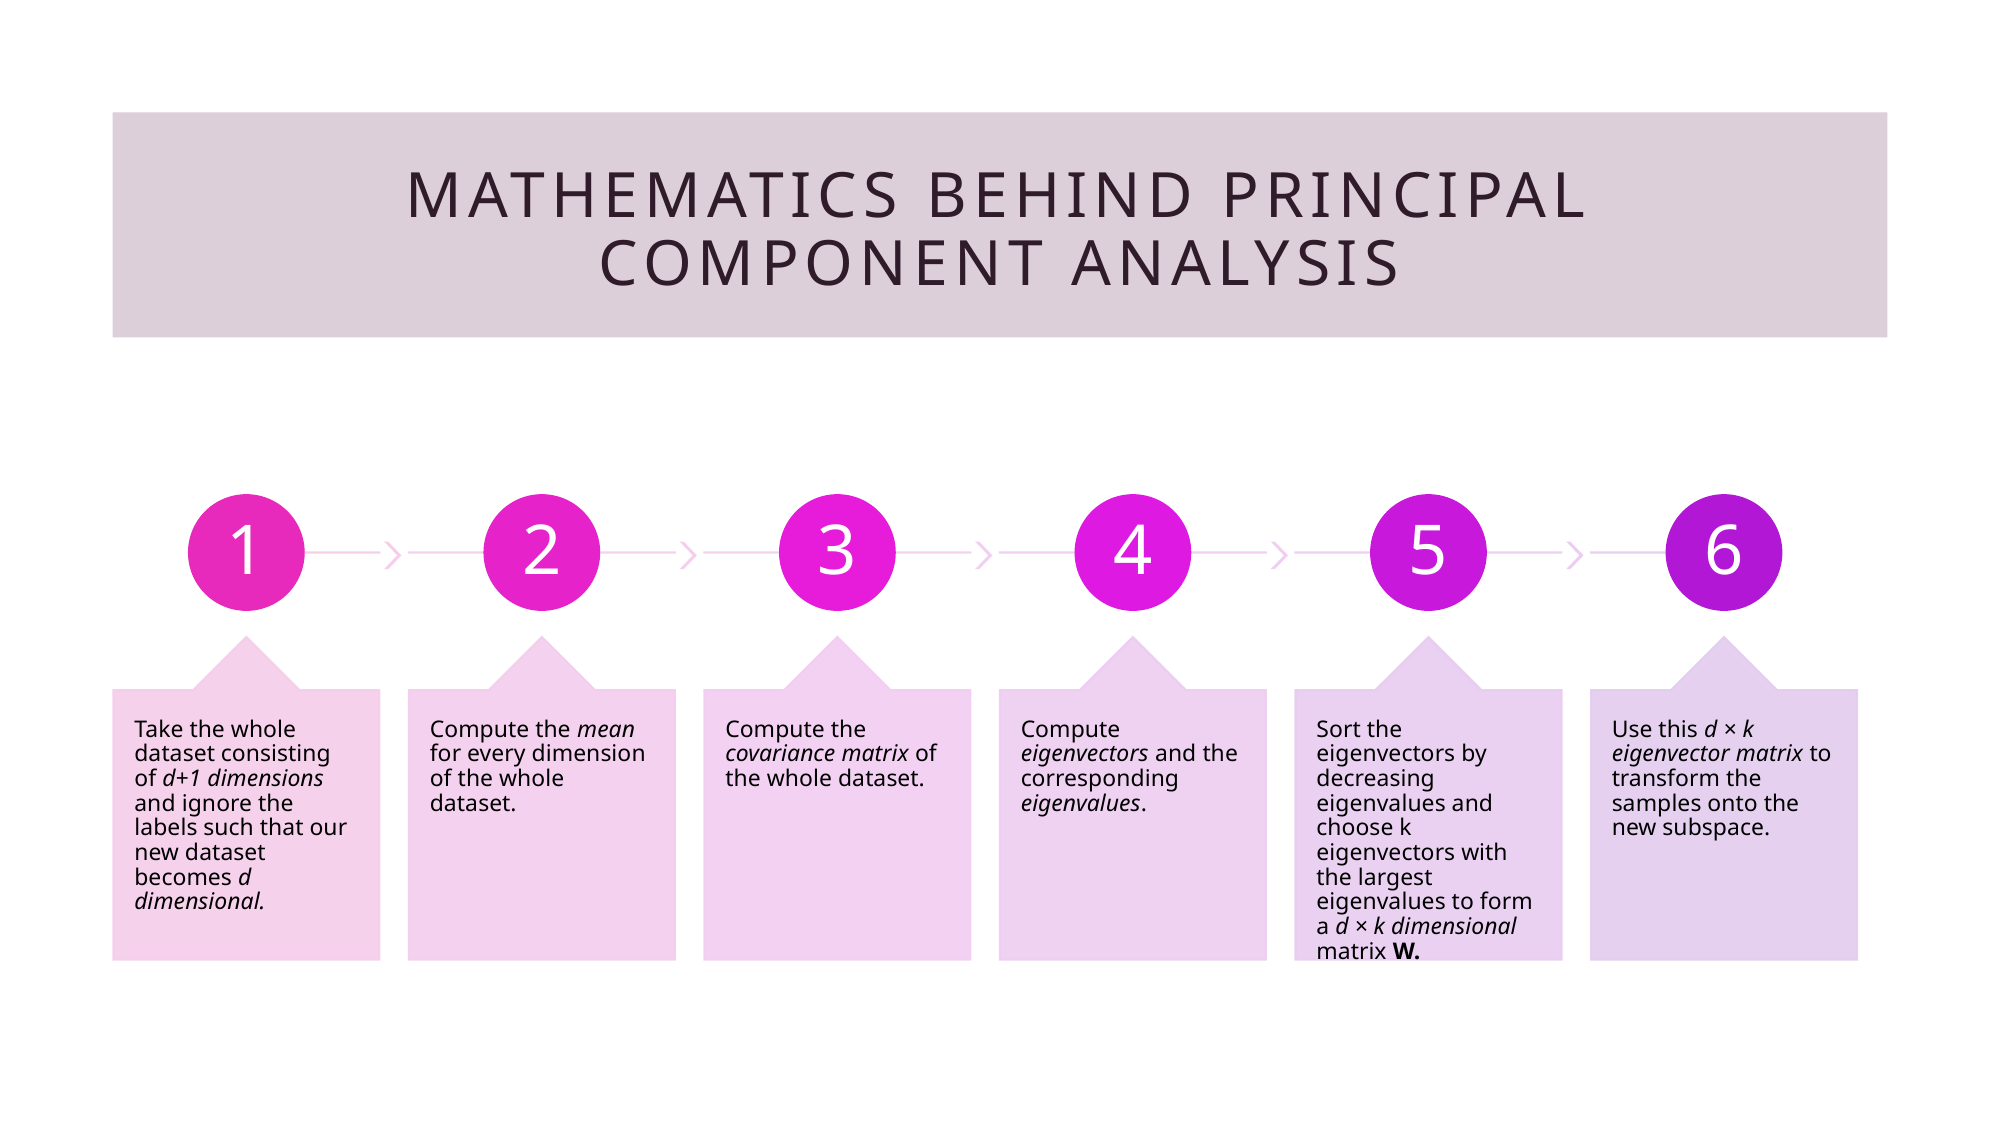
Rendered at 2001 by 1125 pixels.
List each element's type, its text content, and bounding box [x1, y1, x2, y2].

text_box [111, 111, 1888, 338]
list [112, 442, 1888, 1013]
title Mathematics behind Principal component analysis [228, 155, 1770, 308]
